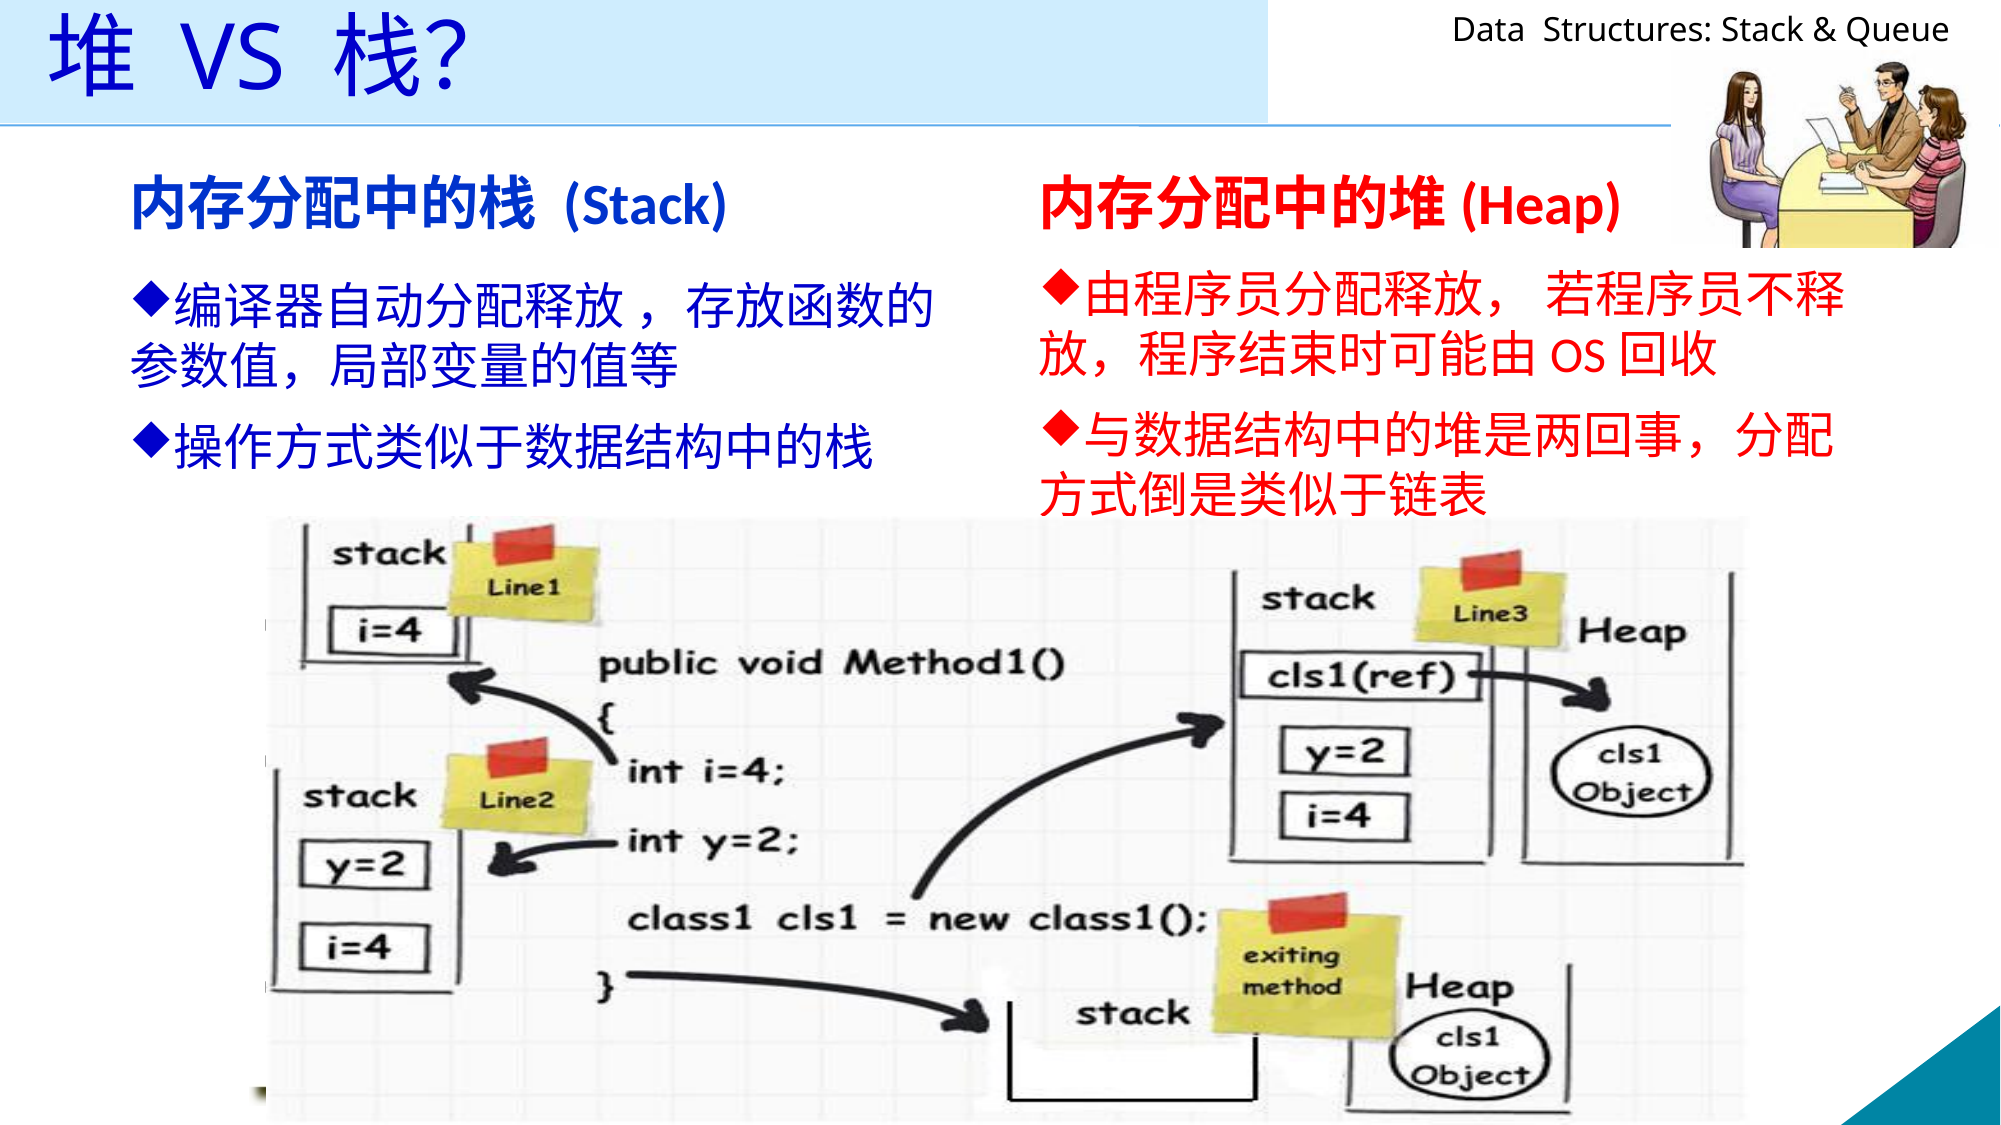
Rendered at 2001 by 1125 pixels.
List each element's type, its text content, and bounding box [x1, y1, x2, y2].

list 内存分配中的堆(Heap) [1023, 149, 1671, 244]
list 内存分配中的栈 (Stack) [114, 149, 961, 244]
picture [249, 516, 1750, 1125]
list 编译器自动分配释放 ，存放函数的参数值，局部变量的值等 操作方式类似于数据结构中的栈 [114, 267, 961, 1000]
list 由程序员分配释放， 若程序员不释放，程序结束时可能由OS回收 与数据结构中的堆是两回事，分配方式倒是类似于链表 [1023, 255, 1875, 988]
title 堆 VS 栈？ [31, 0, 1249, 126]
picture [1671, 50, 1999, 248]
